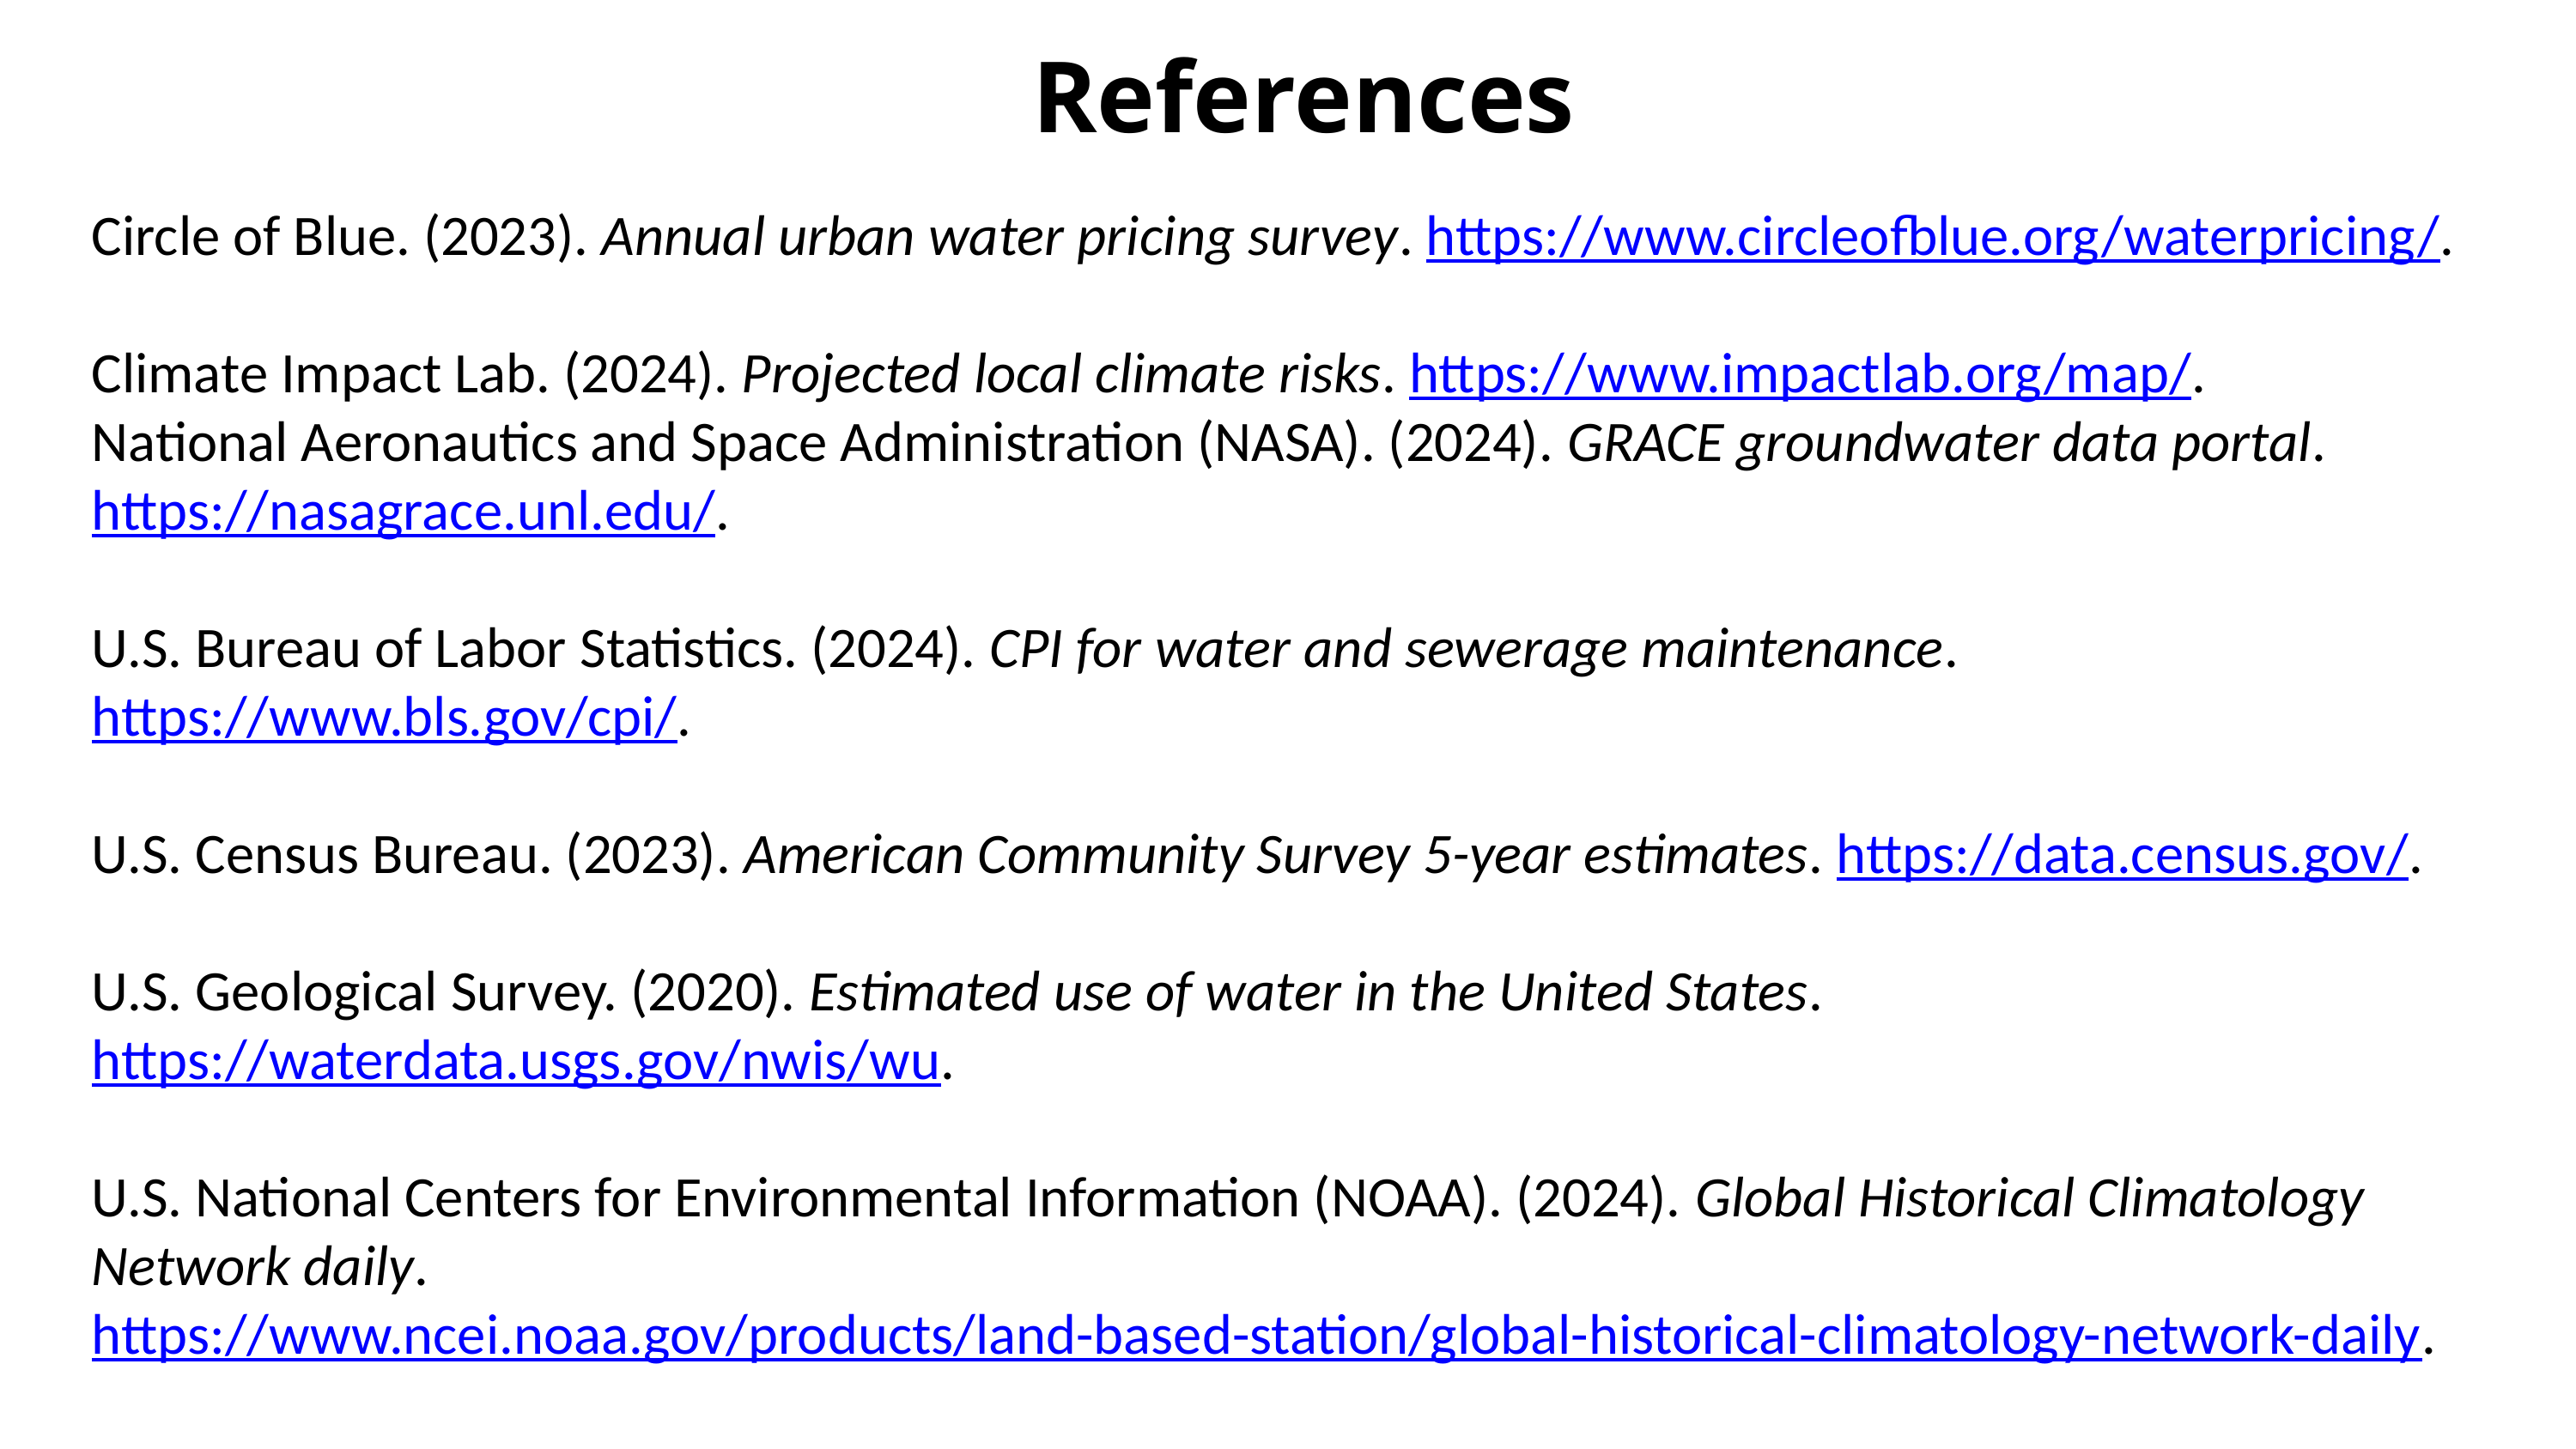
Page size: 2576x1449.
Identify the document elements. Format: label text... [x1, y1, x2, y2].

text_box References [1018, 14, 1589, 152]
text_box Circle of Blue. (2023). Annual urban water pricing survey. https://www.circleofblue.org/waterpricing/. Climate Impact Lab. (2024). Projected local climate risks. https://www.impactlab.org/map/. National Aeronautics and Space Administration (NASA). (2024). GRACE groundwater data portal. https://nasagrace.unl.edu/. U.S. Bureau of Labor Statistics. (2024). CPI for water and sewerage maintenance. https://www.bls.gov/cpi/. U.S. Census Bureau. (2023). American Community Survey 5-year estimates. https://data.census.gov/. U.S. Geological Survey. (2020). Estimated use of water in the United States. https://waterdata.usgs.gov/nwis/wu. U.S. National Centers for Environmental Information (NOAA). (2024). Global Historical Climatology Network daily. https://www.ncei.noaa.gov/products/land-based-station/global-historical-climatology-network-daily. [91, 198, 2484, 1366]
